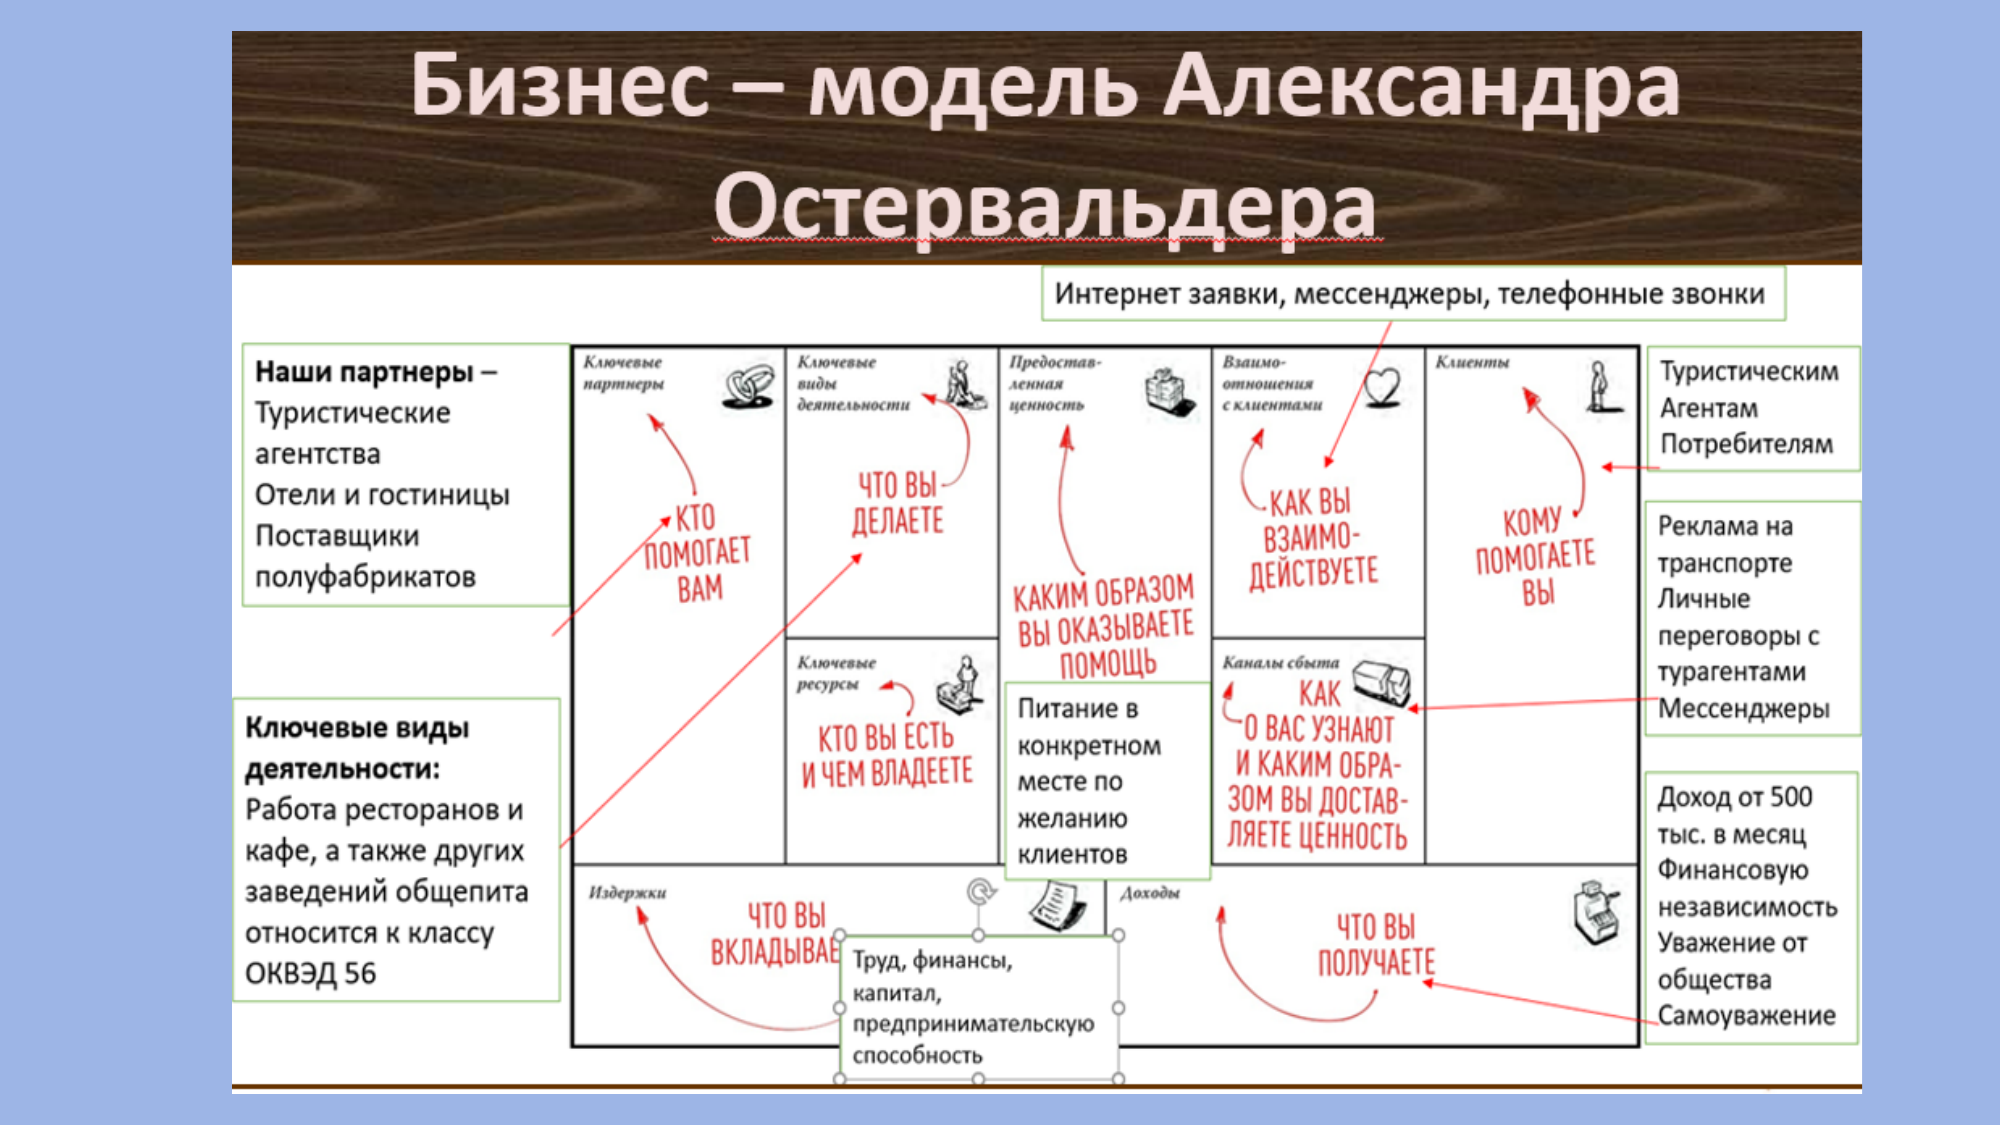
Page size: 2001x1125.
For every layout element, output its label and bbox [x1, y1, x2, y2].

picture [231, 31, 1863, 1094]
